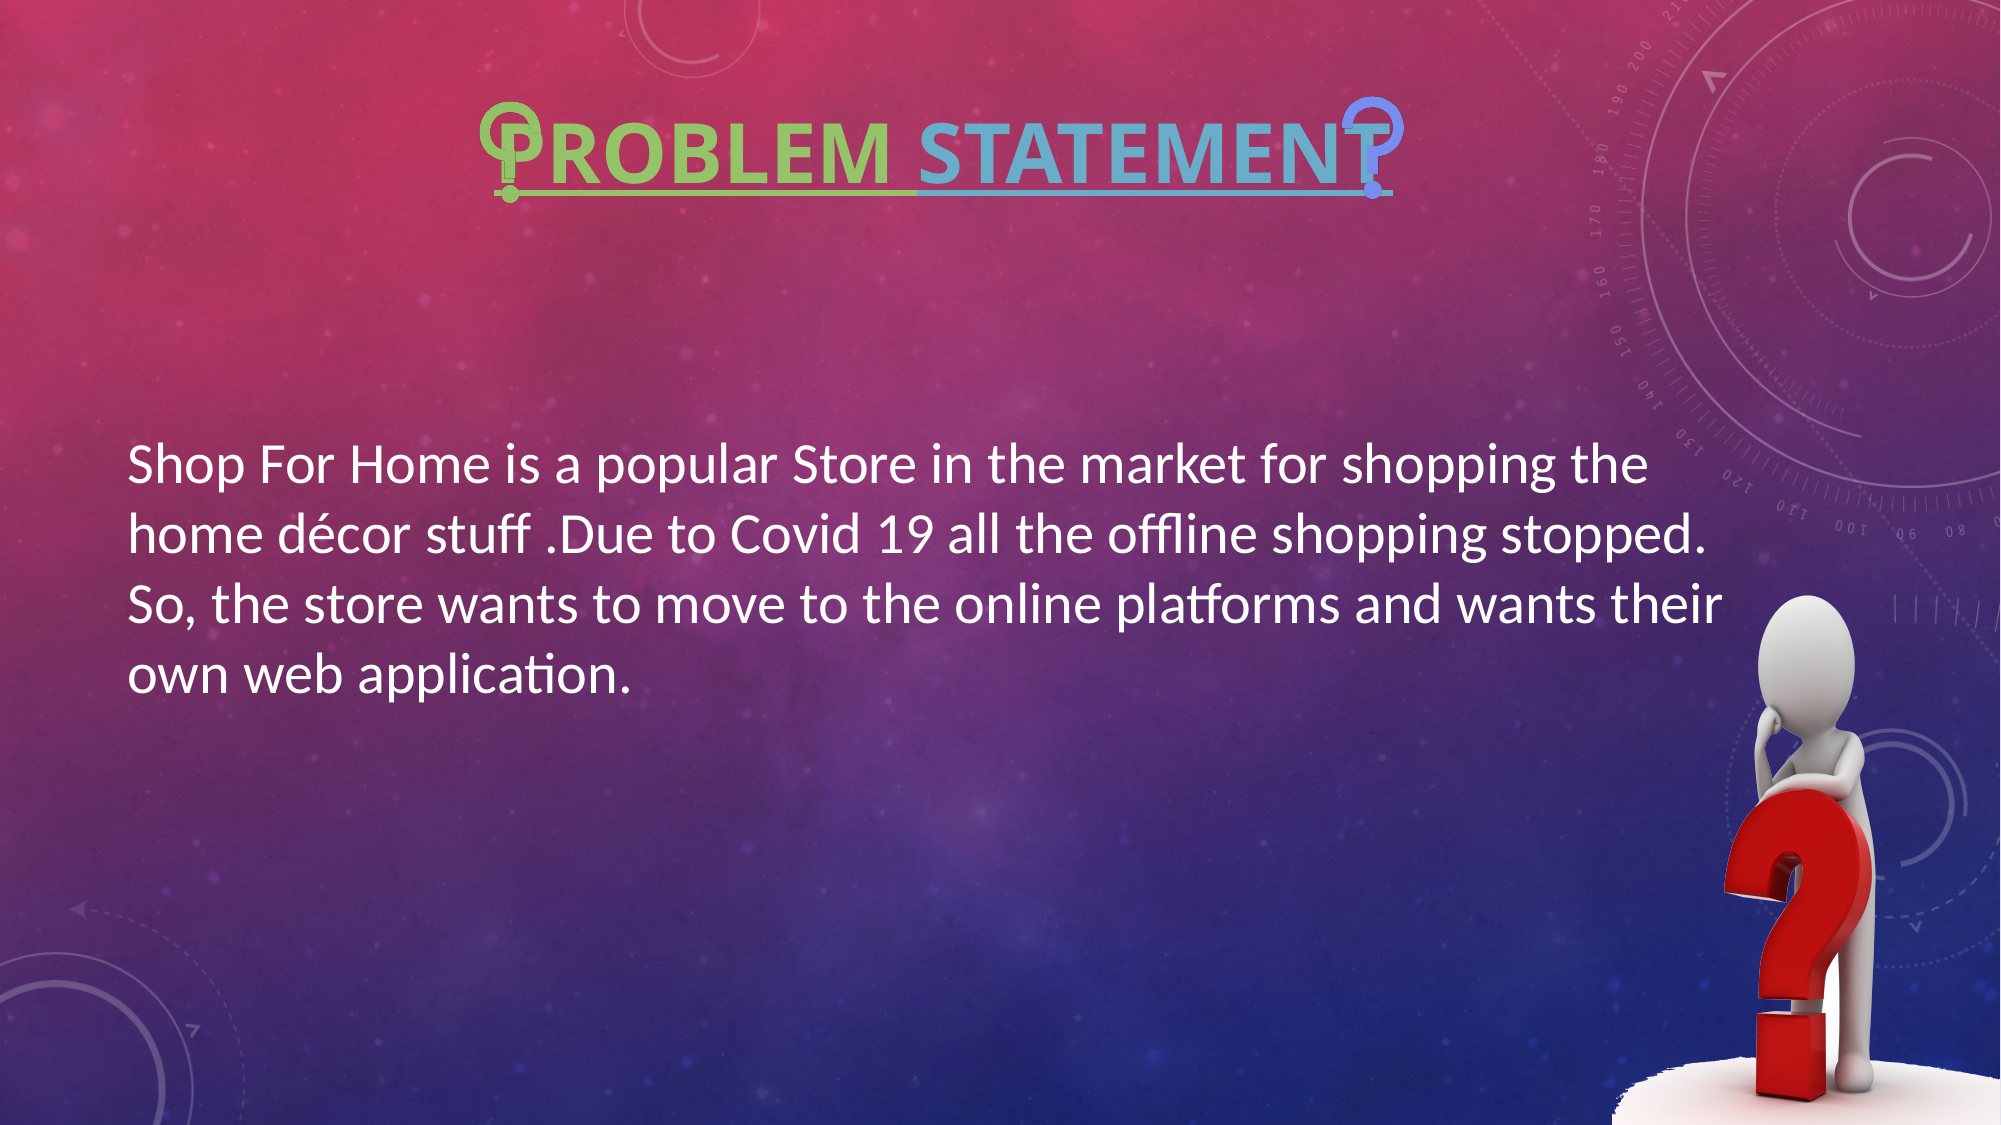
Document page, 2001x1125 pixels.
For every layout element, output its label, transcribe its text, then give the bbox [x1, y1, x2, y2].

list Shop For Home is a popular Store in the market for shopping the home décor stuff .Due to Covid 19 all the offline shopping stopped. So, the store wants to move to the online platforms and wants their own web application. [112, 273, 1775, 948]
picture [0, 0, 2001, 1125]
title Problem Statement [112, 30, 1775, 270]
